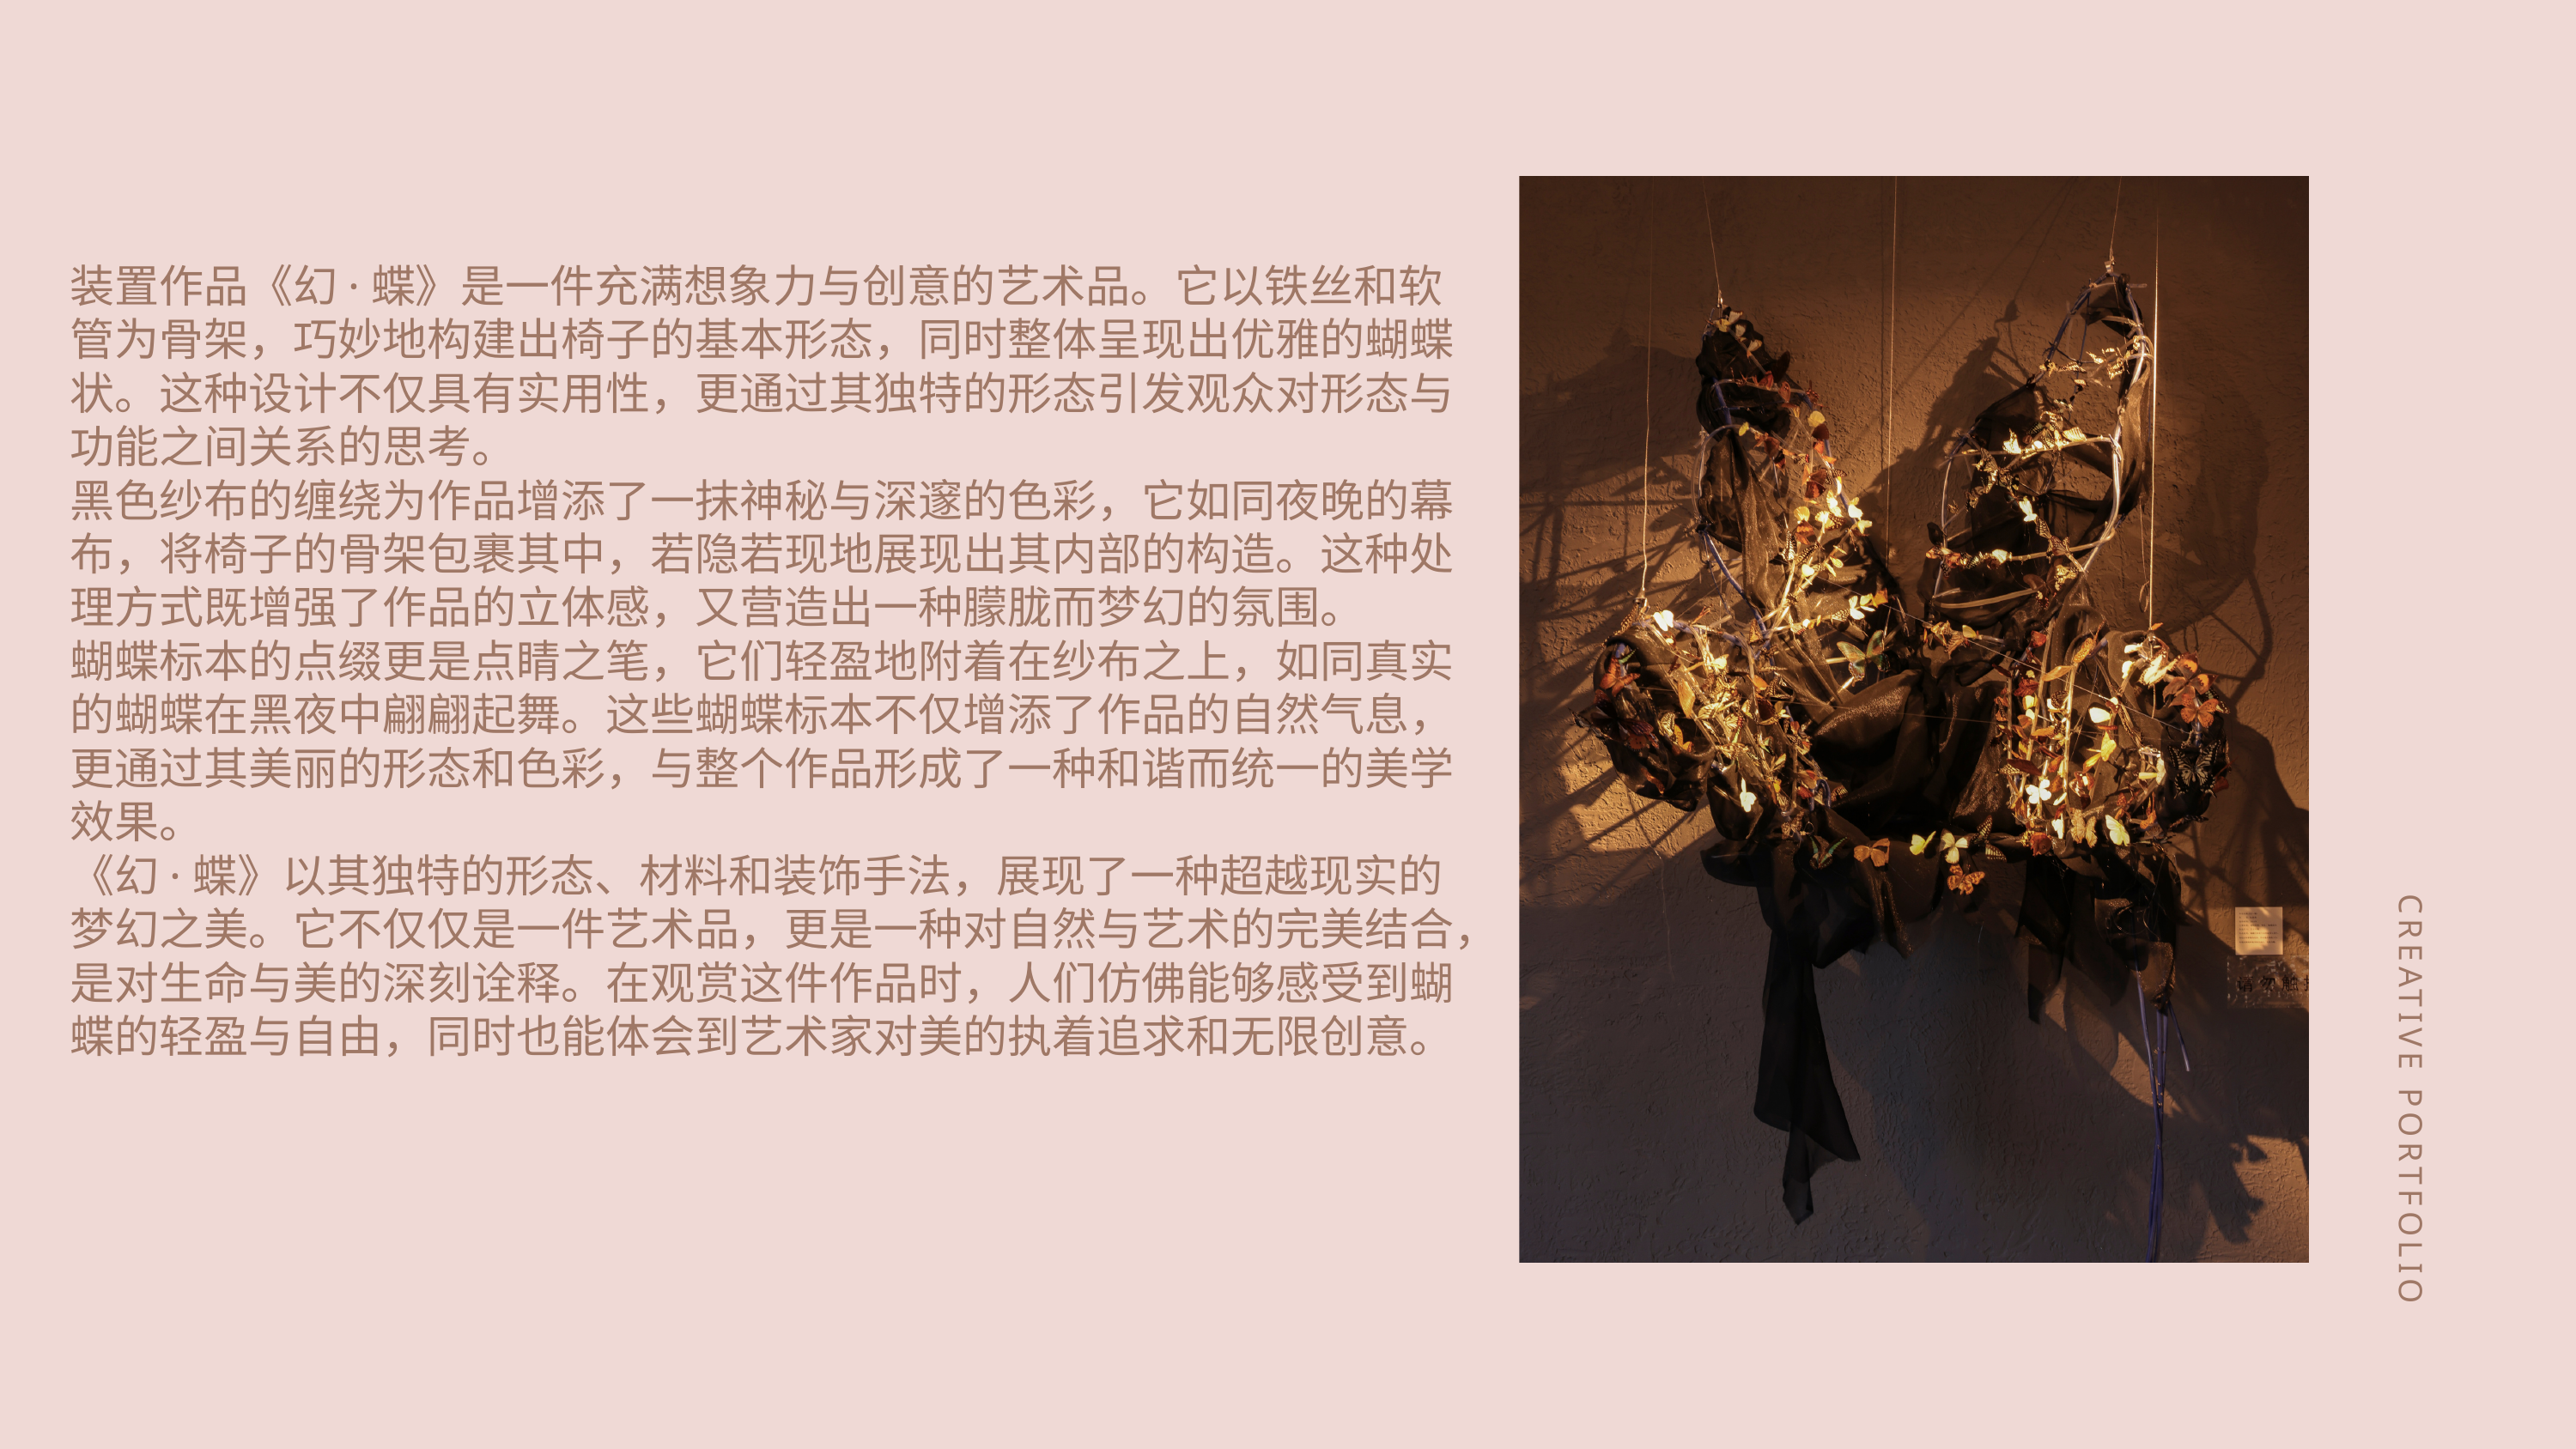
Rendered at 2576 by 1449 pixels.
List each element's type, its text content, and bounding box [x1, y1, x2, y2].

text_box [1519, 176, 2309, 1263]
text_box 装置作品《幻·蝶》是一件充满想象力与创意的艺术品。它以铁丝和软管为骨架，巧妙地构建出椅子的基本形态，同时整体呈现出优雅的蝴蝶状。这种设计不仅具有实用性，更通过其独特的形态引发观众对形态与功能之间关系的思考。 黑色纱布的缠绕为作品增添了一抹神秘与深邃的色彩，它如同夜晚的幕布，将椅子的骨架包裹其中，若隐若现地展现出其内部的构造。这种处理方式既增强了作品的立体感，又营造出一种朦胧而梦幻的氛围。 蝴蝶标本的点缀更是点睛之笔，它们轻盈地附着在纱布之上，如同真实的蝴蝶在黑夜中翩翩起舞。这些蝴蝶标本不仅增添了作品的自然气息，更通过其美丽的形态和色彩，与整个作品形成了一种和谐而统一的美学效果。 《幻·蝶》以其独特的形态、材料和装饰手法，展现了一种超越现实的梦幻之美。它不仅仅是一件艺术品，更是一种对自然与艺术的完美结合，是对生命与美的深刻诠释。在观赏这件作品时，人们仿佛能够感受到蝴蝶的轻盈与自由，同时也能体会到艺术家对美的执着追求和无限创意。 [70, 258, 1461, 1116]
text_box CREATIVE PORTFOLIO [2392, 578, 2432, 1304]
